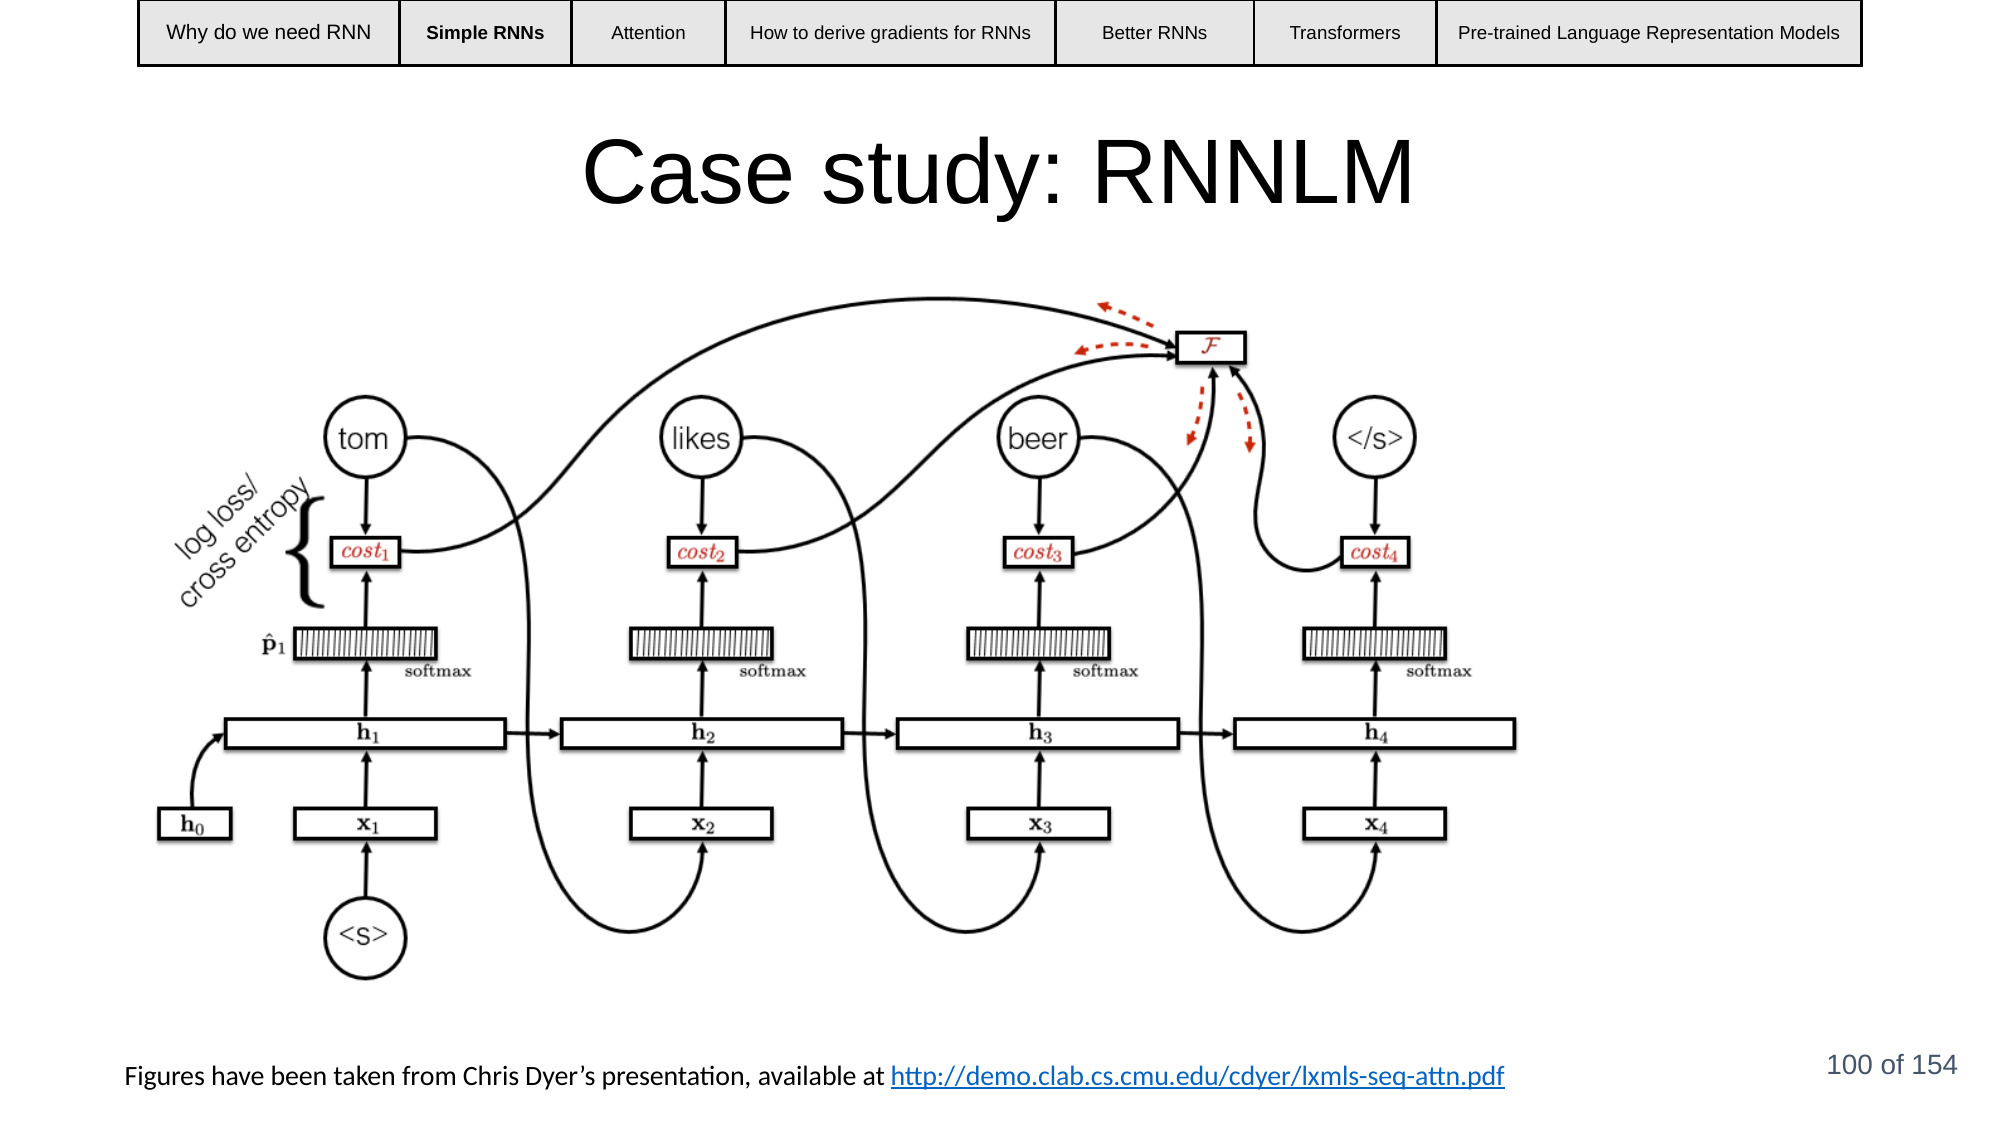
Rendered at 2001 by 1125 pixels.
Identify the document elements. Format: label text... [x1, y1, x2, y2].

table_header Better RNNs [1057, 1, 1253, 64]
table_header Why do we need RNN [140, 1, 398, 64]
table_header Simple RNNs [401, 1, 570, 64]
table_header Attention [573, 1, 724, 64]
text_box Figures have been taken from Chris Dyer’s presentation, available at http://demo.clab.cs.cmu.edu/cdyer/lxmls-seq-attn.pdf [109, 1049, 1708, 1099]
table_header Transformers [1255, 1, 1435, 64]
slide_number ‹#› of 154 [1708, 1019, 1974, 1106]
picture [151, 254, 1535, 989]
table_header How to derive gradients for RNNs [727, 1, 1054, 64]
title Case study: RNNLM [68, 97, 1932, 223]
table_header Pre-trained Language Representation Models [1438, 1, 1860, 64]
